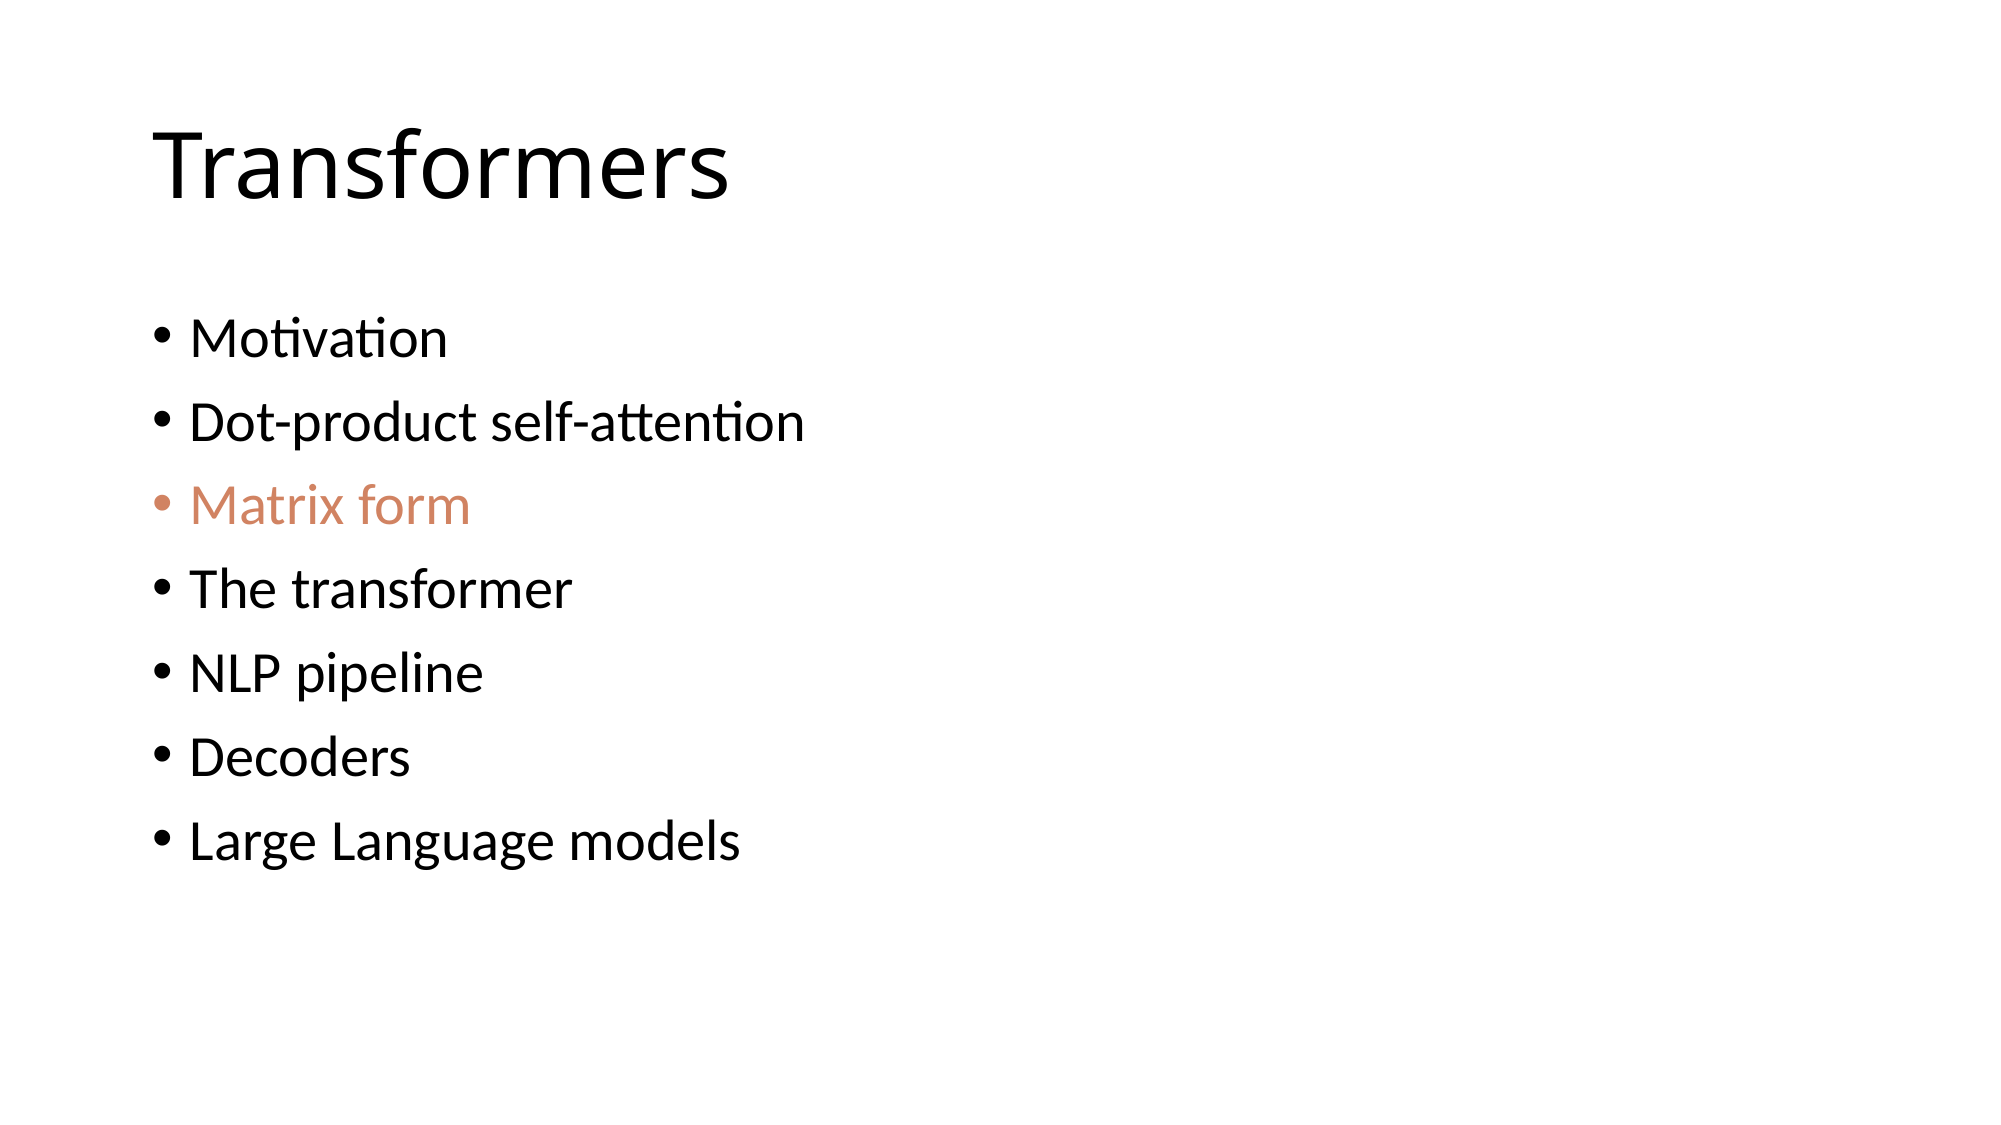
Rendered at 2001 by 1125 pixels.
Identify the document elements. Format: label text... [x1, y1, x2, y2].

title Transformers [137, 59, 1863, 278]
list Motivation Dot-product self-attention Matrix form The transformer NLP pipeline Decoders Large Language models [137, 299, 1863, 1014]
